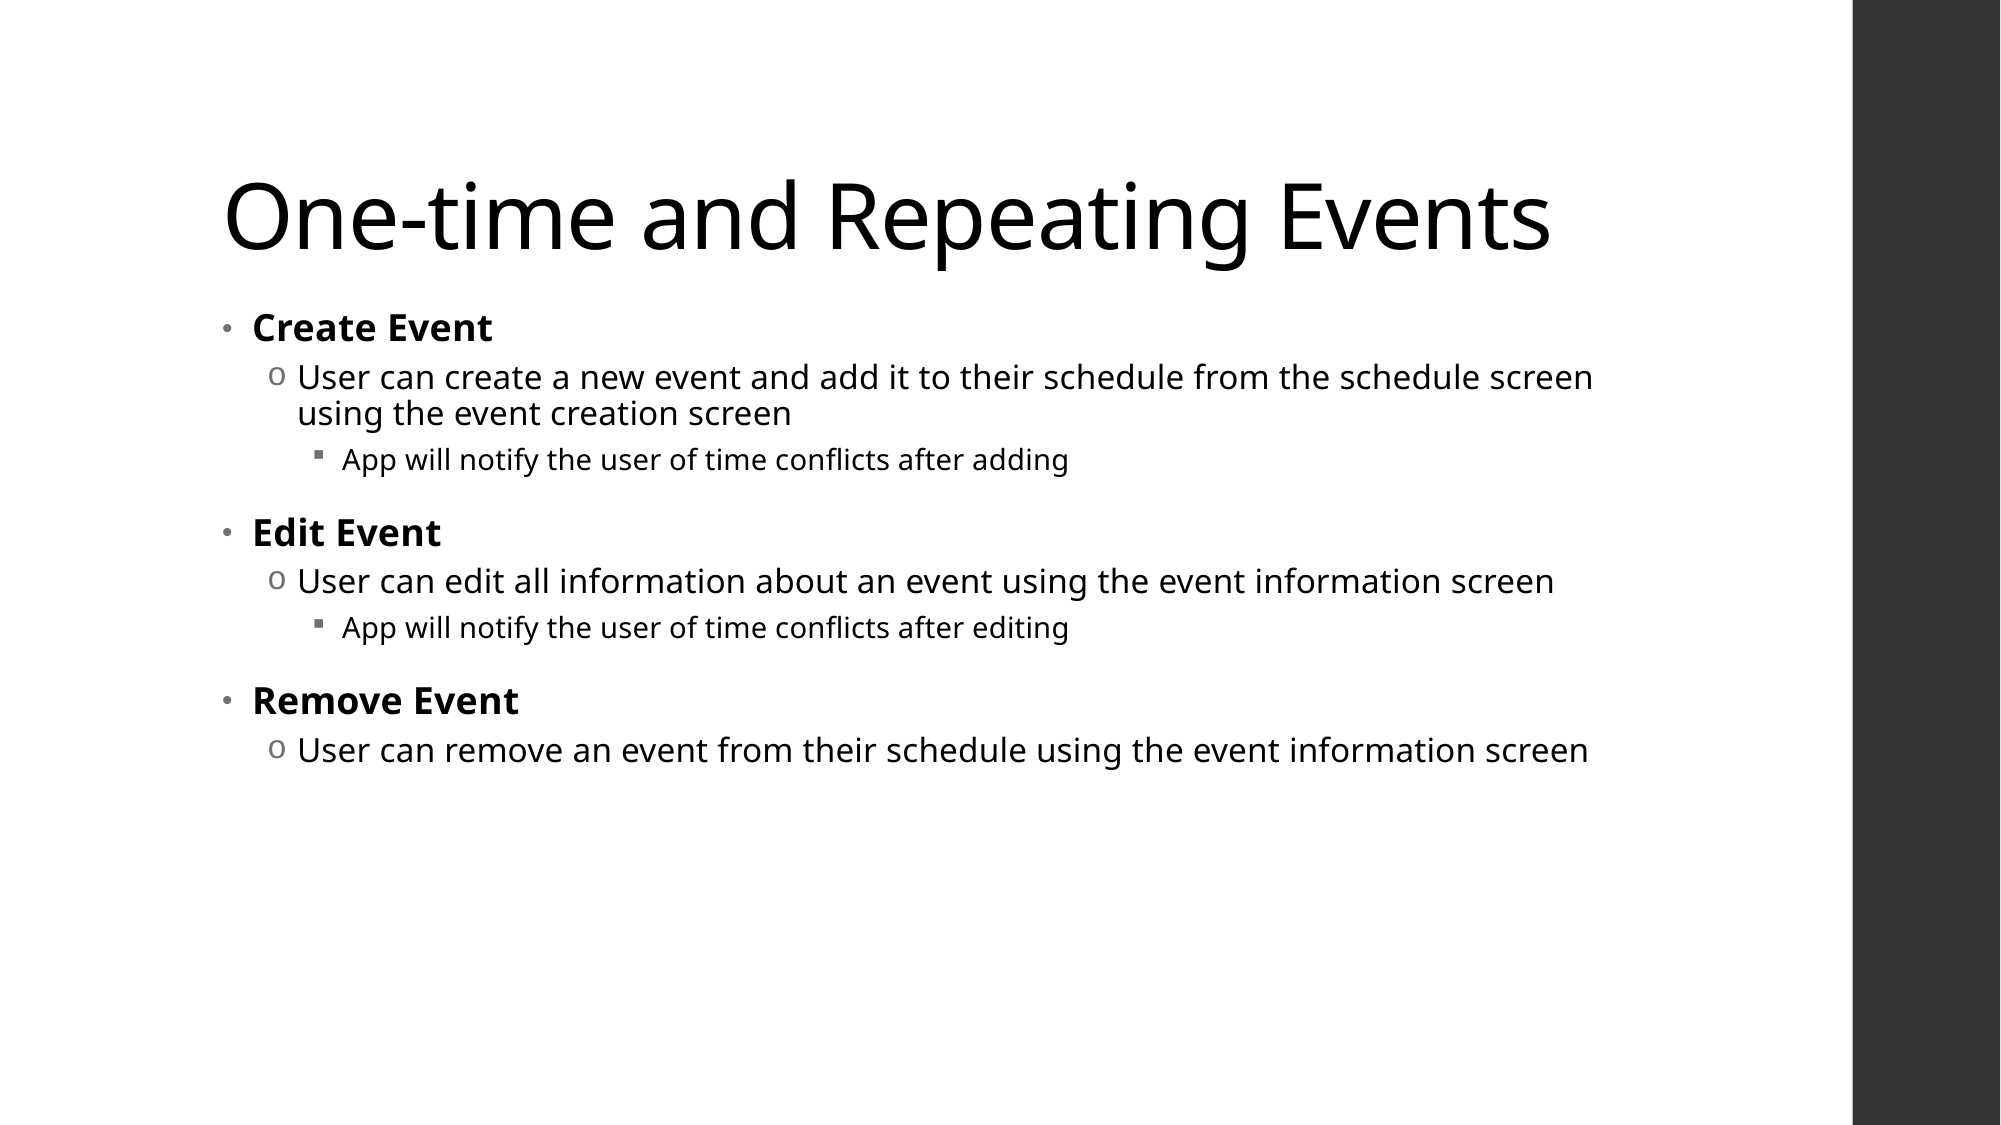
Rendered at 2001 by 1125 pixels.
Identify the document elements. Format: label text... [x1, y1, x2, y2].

list Create Event User can create a new event and add it to their schedule from the schedule screen using the event creation screen App will notify the user of time conflicts after adding Edit Event User can edit all information about an event using the event information screen App will notify the user of time conflicts after editing Remove Event User can remove an event from their schedule using the event information screen [206, 299, 1617, 1014]
title One-time and Repeating Events [206, 60, 1797, 278]
